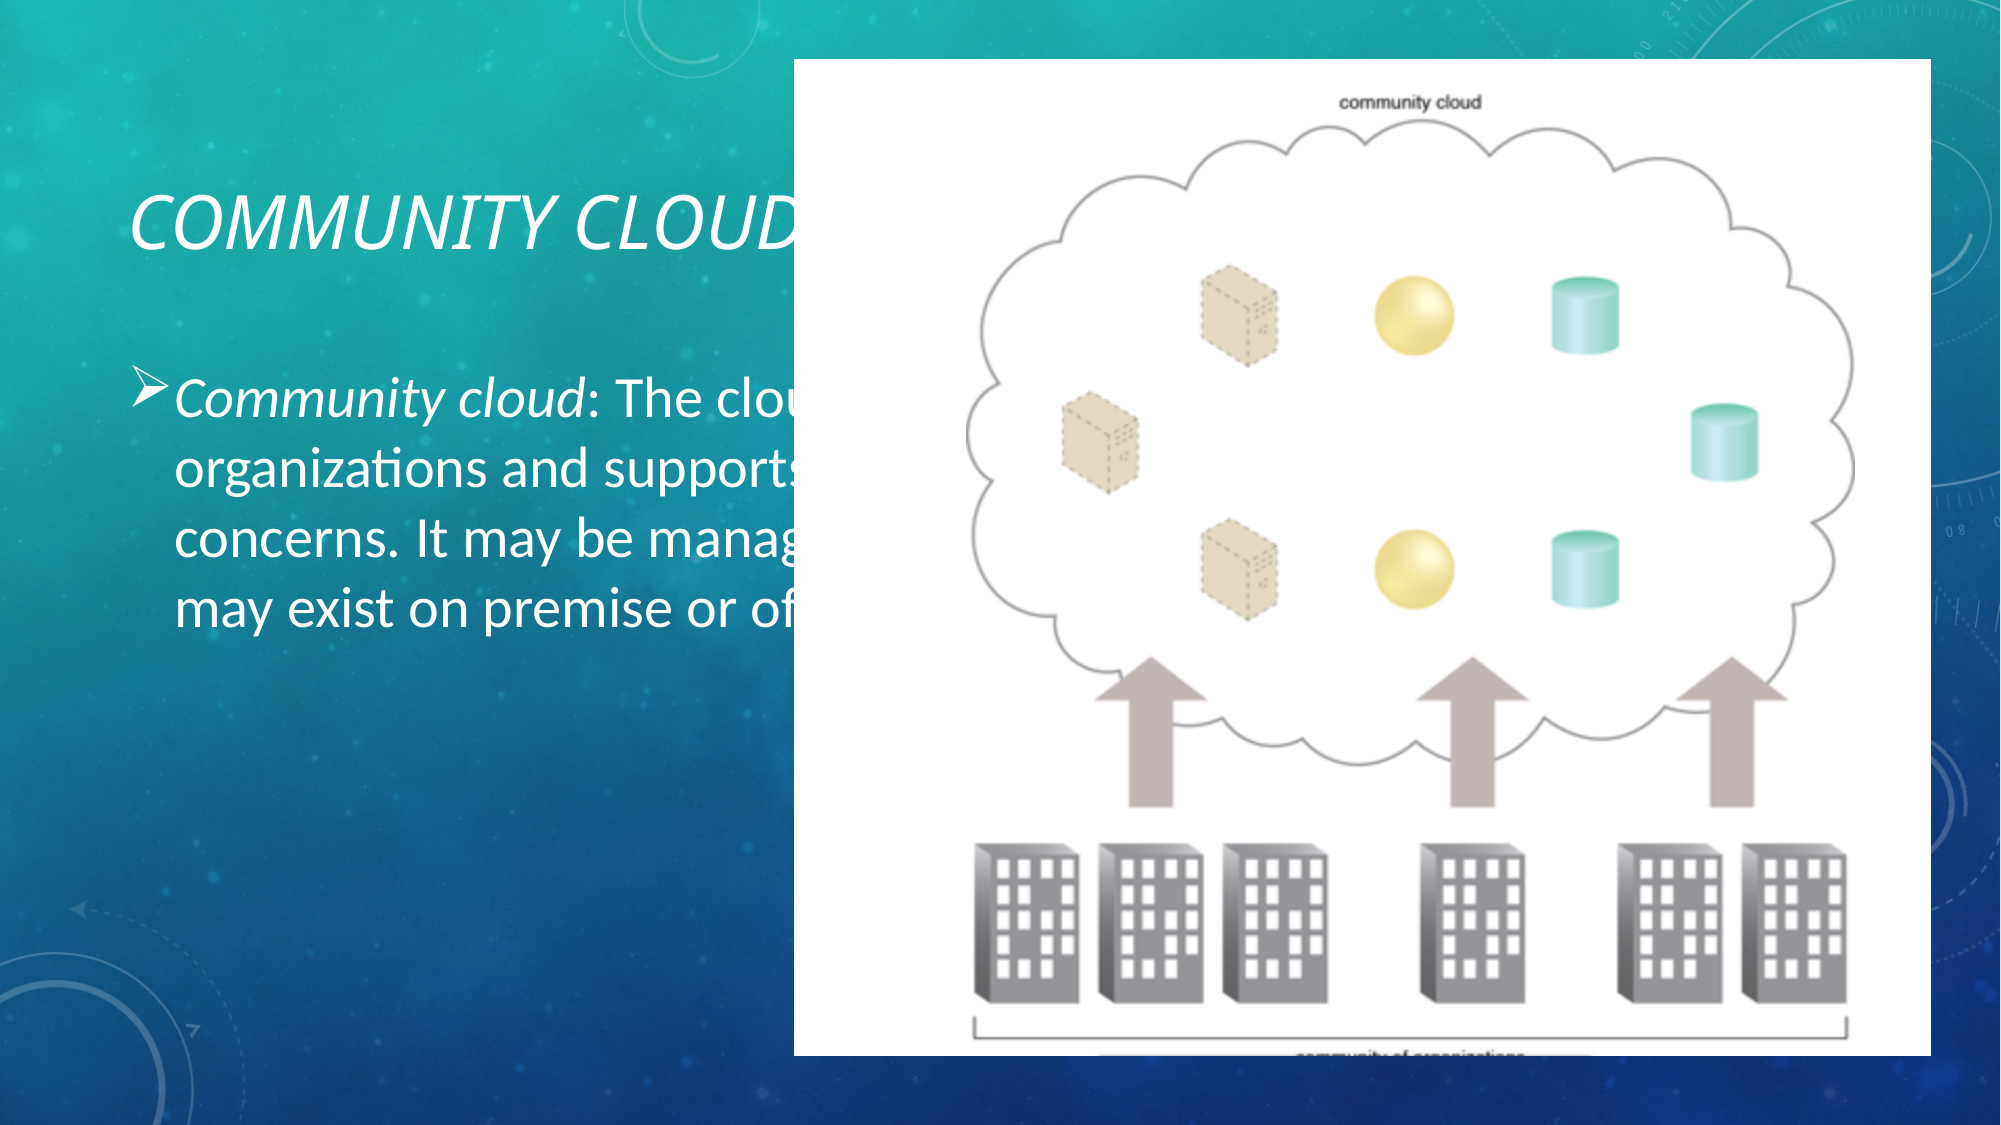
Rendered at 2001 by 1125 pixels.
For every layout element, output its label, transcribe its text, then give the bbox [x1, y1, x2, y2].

picture [0, 0, 2001, 1125]
list Community cloud: The cloud infrastructure is shared by several organizations and supports a specific community that has shared concerns. It may be managed by the organizations or a third party and may exist on premise or off premise [112, 351, 788, 1030]
title Community cloud [112, 99, 788, 339]
